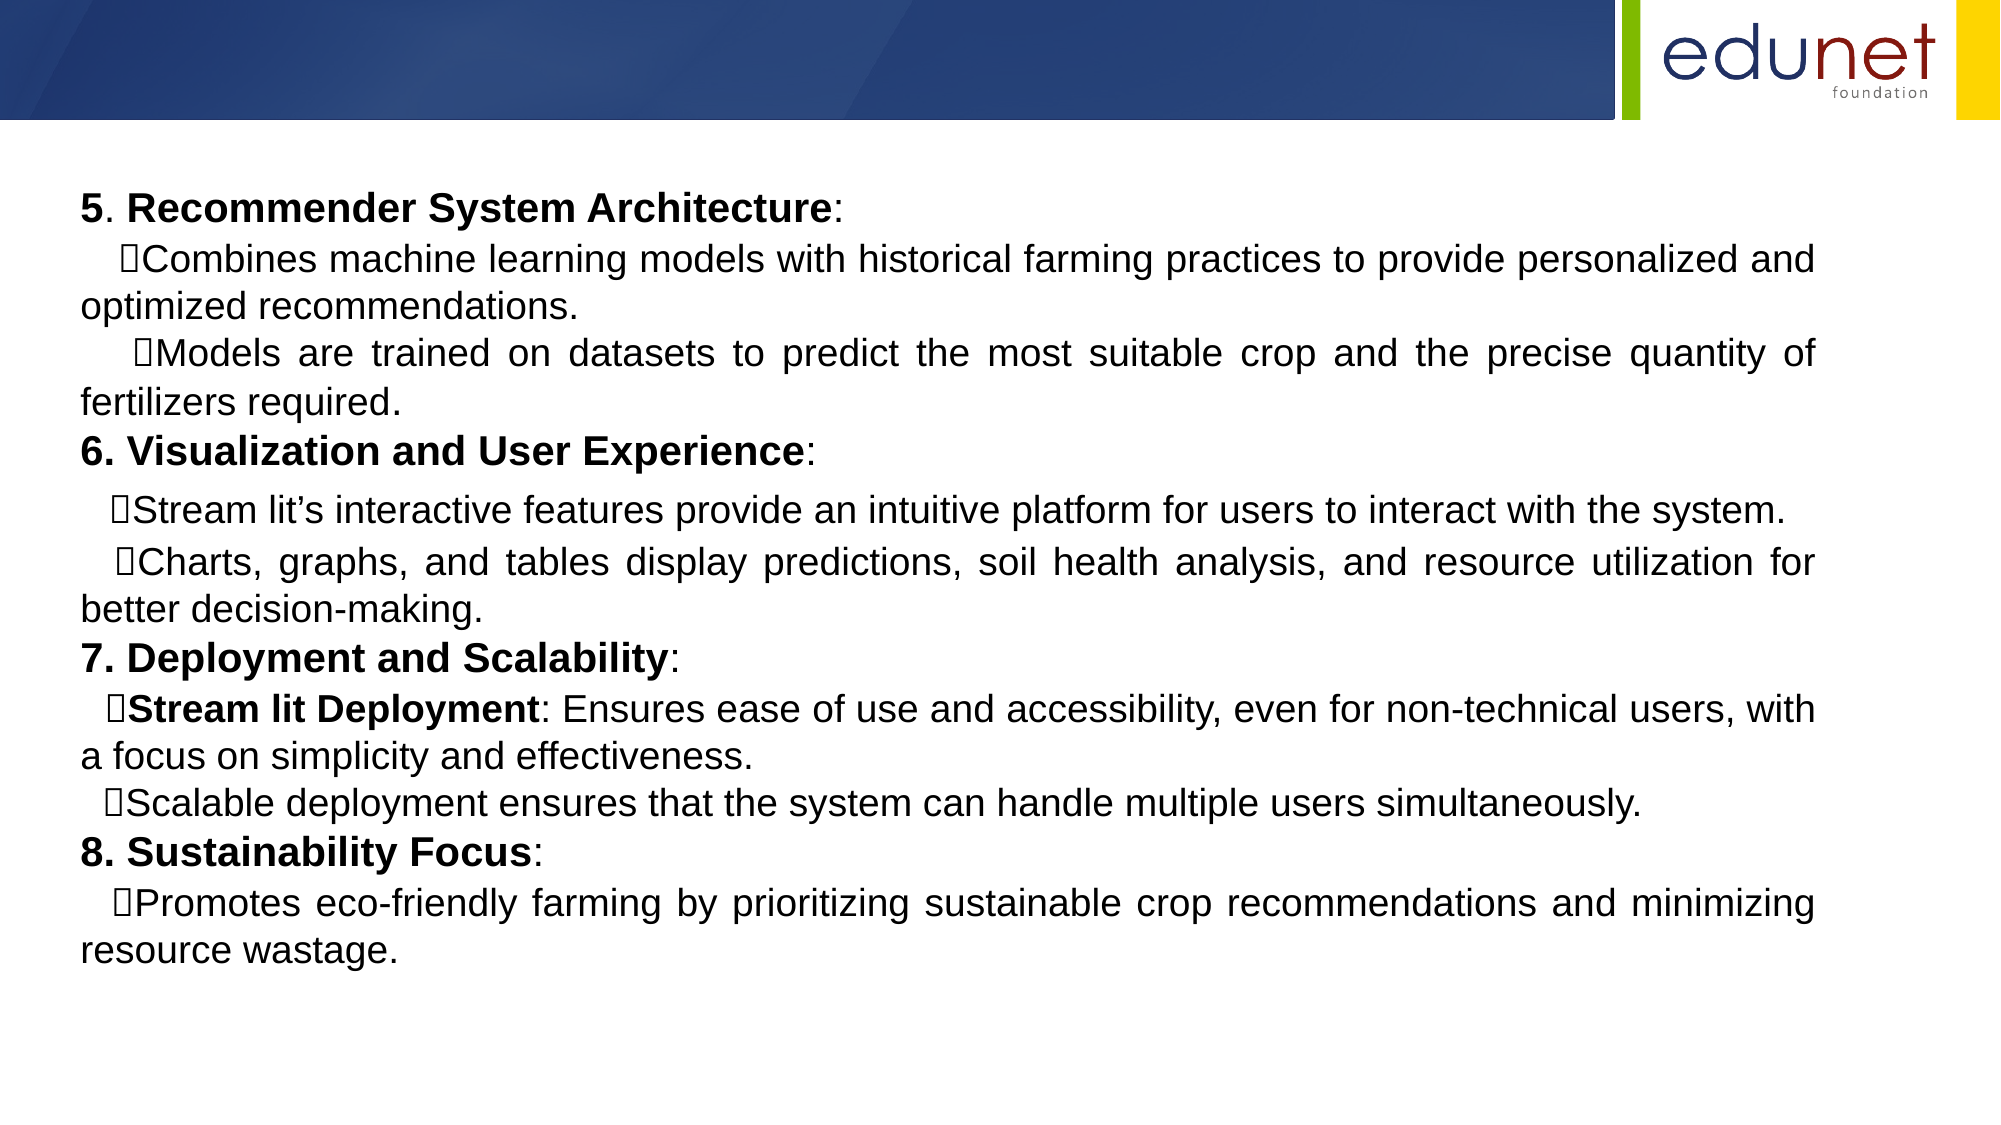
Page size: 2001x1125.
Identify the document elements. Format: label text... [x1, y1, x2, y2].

text_box 5. Recommender System Architecture: Combines machine learning models with historical farming practices to provide personalized and optimized recommendations. Models are trained on datasets to predict the most suitable crop and the precise quantity of fertilizers required. 6. Visualization and User Experience: Stream lit’s interactive features provide an intuitive platform for users to interact with the system. Charts, graphs, and tables display predictions, soil health analysis, and resource utilization for better decision-making. 7. Deployment and Scalability: Stream lit Deployment: Ensures ease of use and accessibility, even for non-technical users, with a focus on simplicity and effectiveness. Scalable deployment ensures that the system can handle multiple users simultaneously. 8. Sustainability Focus: Promotes eco-friendly farming by prioritizing sustainable crop recommendations and minimizing resource wastage. [65, 172, 1833, 1076]
picture [1652, 12, 1948, 108]
